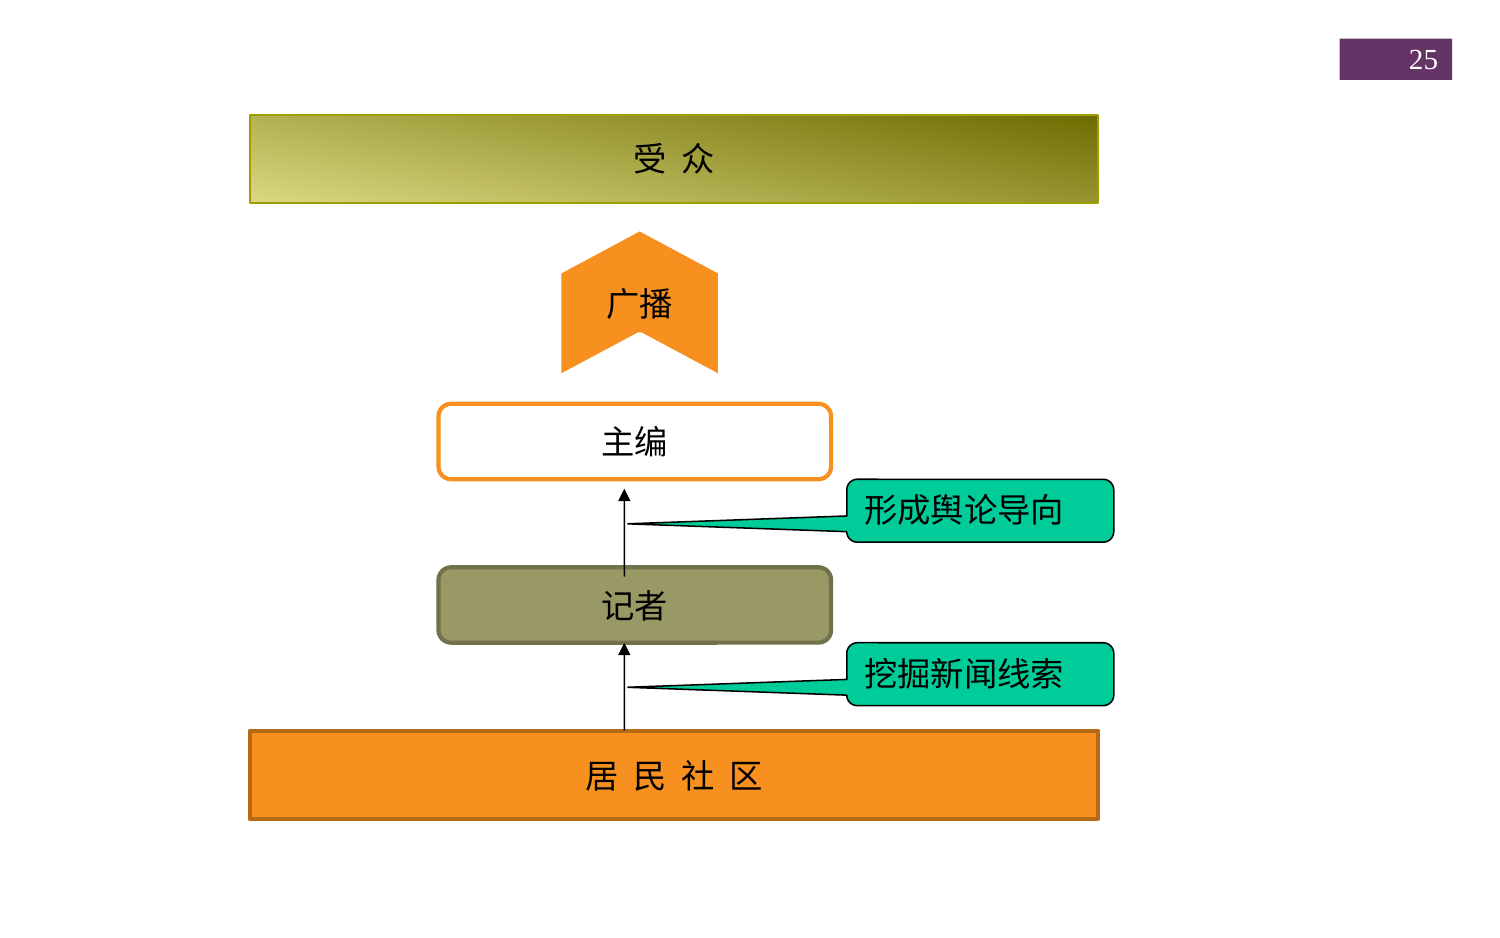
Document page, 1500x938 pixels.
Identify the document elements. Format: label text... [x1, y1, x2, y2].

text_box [249, 114, 1115, 820]
slide_number 25 [1362, 33, 1454, 83]
